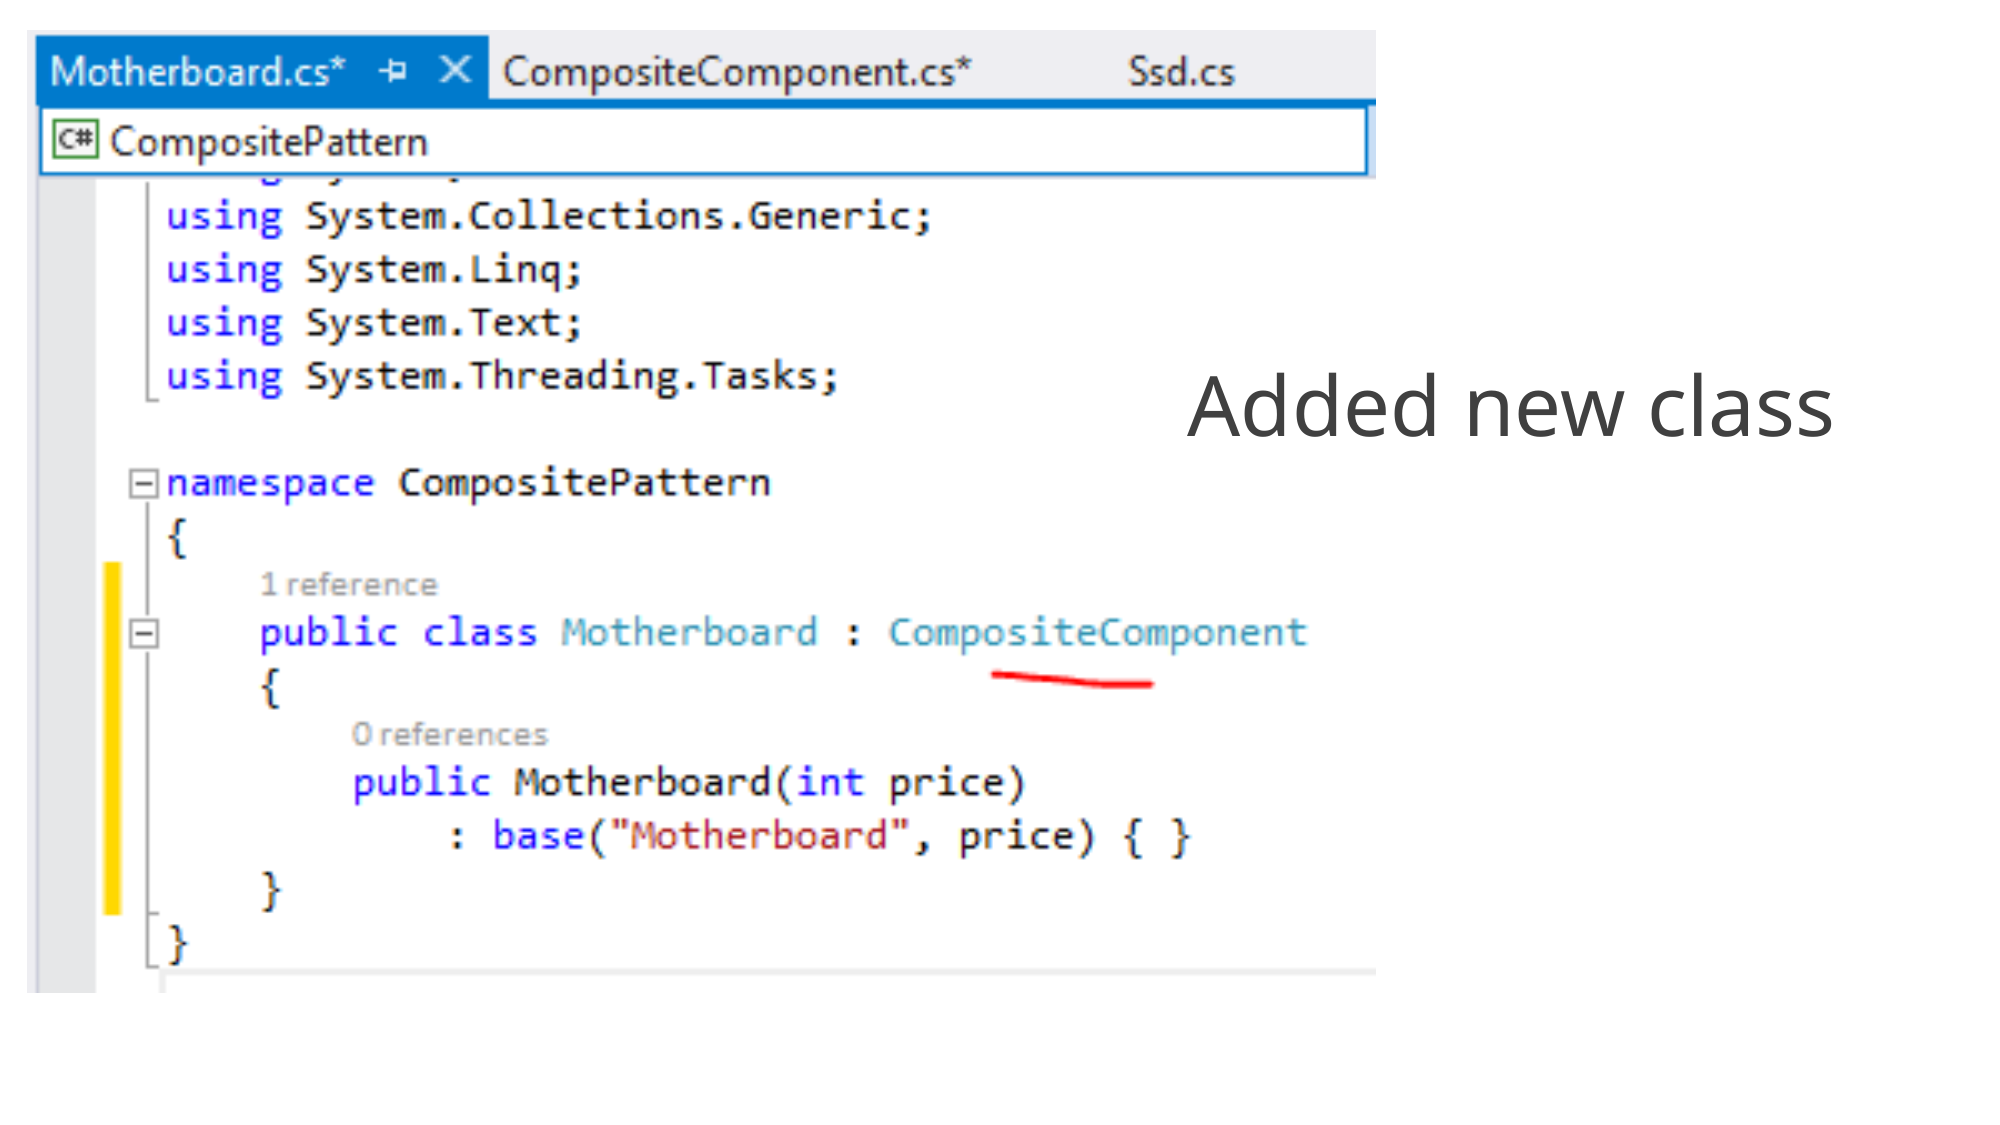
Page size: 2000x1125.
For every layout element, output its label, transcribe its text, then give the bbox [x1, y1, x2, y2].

picture [27, 30, 1376, 993]
text_box Added new class [1380, 353, 1836, 454]
